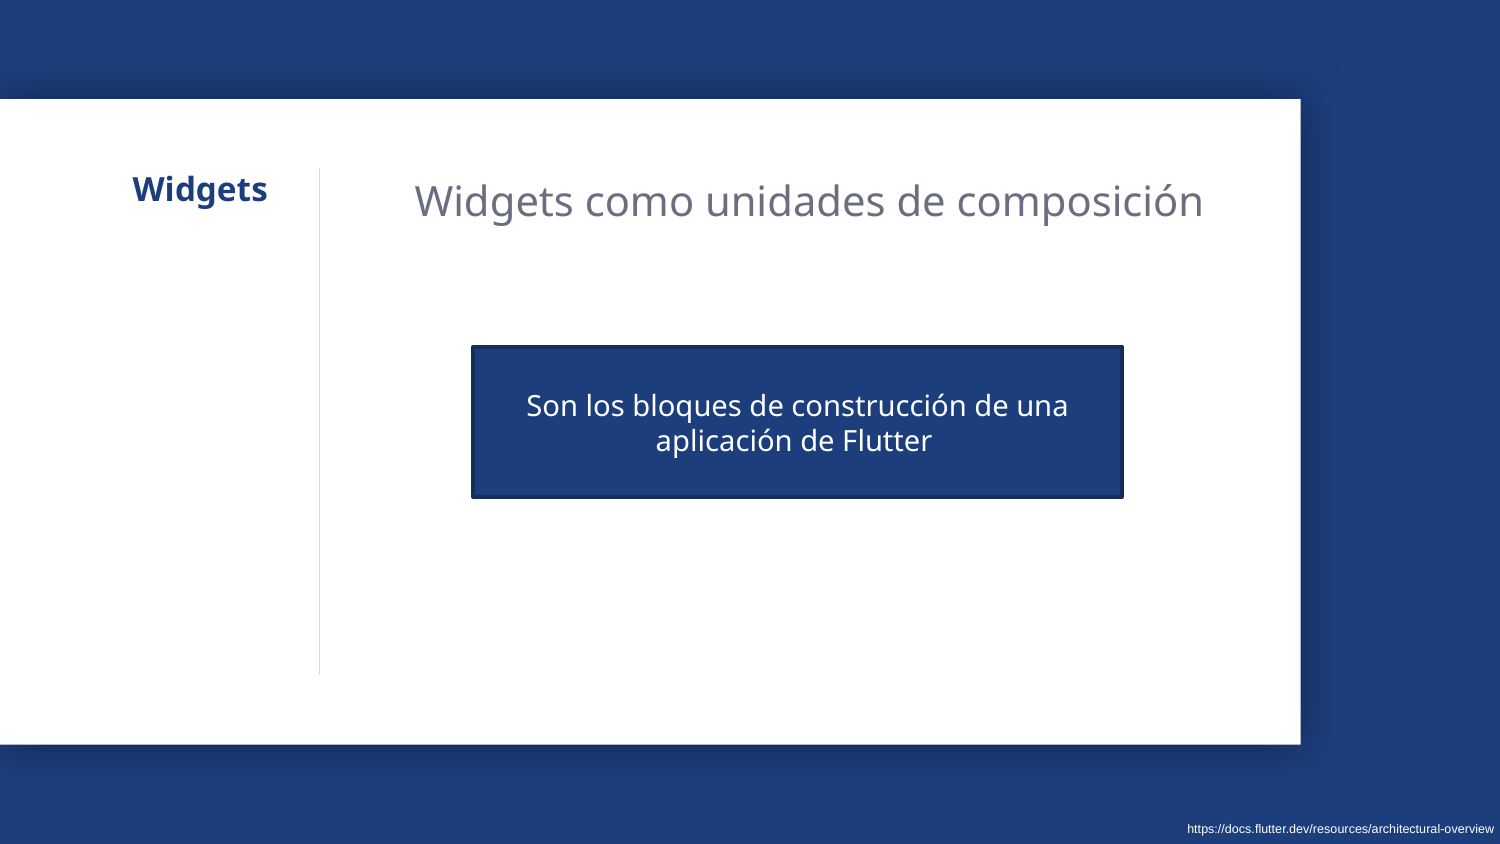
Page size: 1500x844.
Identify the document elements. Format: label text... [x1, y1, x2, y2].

list Widgets como unidades de composición [359, 168, 1237, 251]
title Widgets [47, 168, 268, 676]
text_box Son los bloques de construcción de una aplicación de Flutter [471, 345, 1124, 499]
text_box https://docs.flutter.dev/resources/architectural-overview [1172, 813, 1500, 844]
